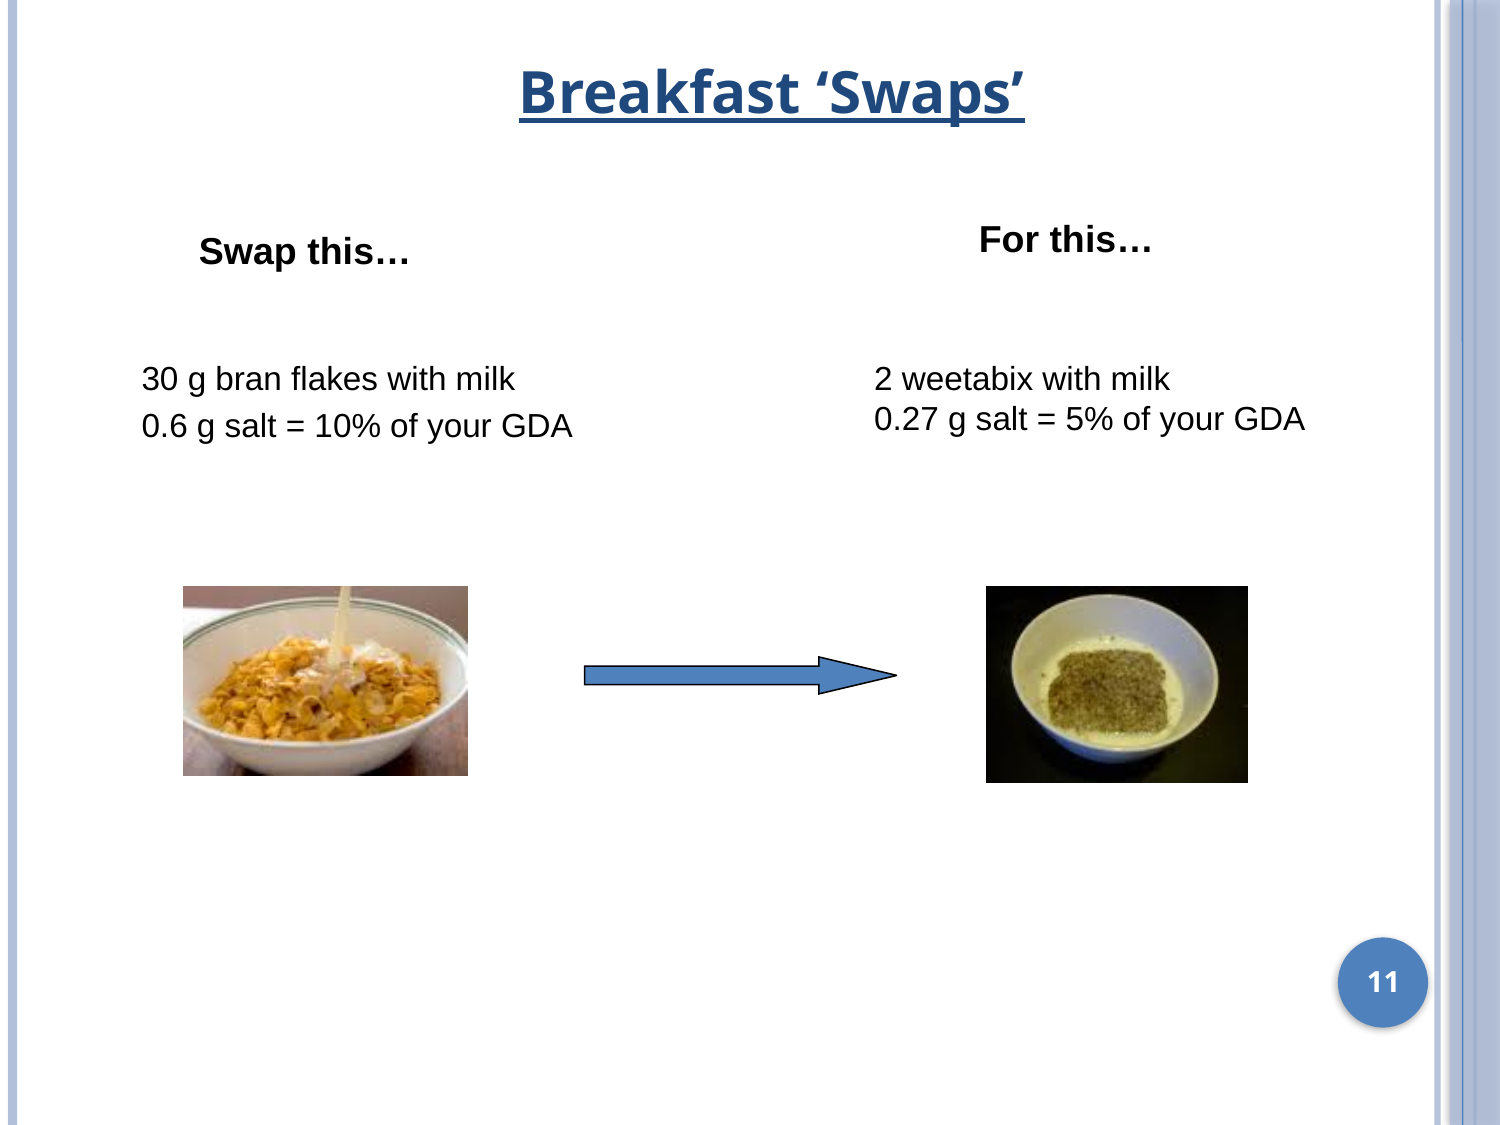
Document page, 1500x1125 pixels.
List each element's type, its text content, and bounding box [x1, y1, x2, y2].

text_box [584, 656, 897, 694]
title Breakfast ‘Swaps’ [159, 30, 1385, 133]
text_box 2 weetabix with milk 0.27 g salt = 5% of your GDA [859, 349, 1322, 445]
text_box Swap this… [184, 219, 427, 280]
picture [985, 585, 1248, 784]
picture [182, 585, 468, 776]
text_box For this… [964, 208, 1170, 268]
text_box 30 g bran flakes with milk 0.6 g salt = 10% of your GDA [126, 349, 589, 452]
slide_number 11 [1333, 940, 1434, 1026]
